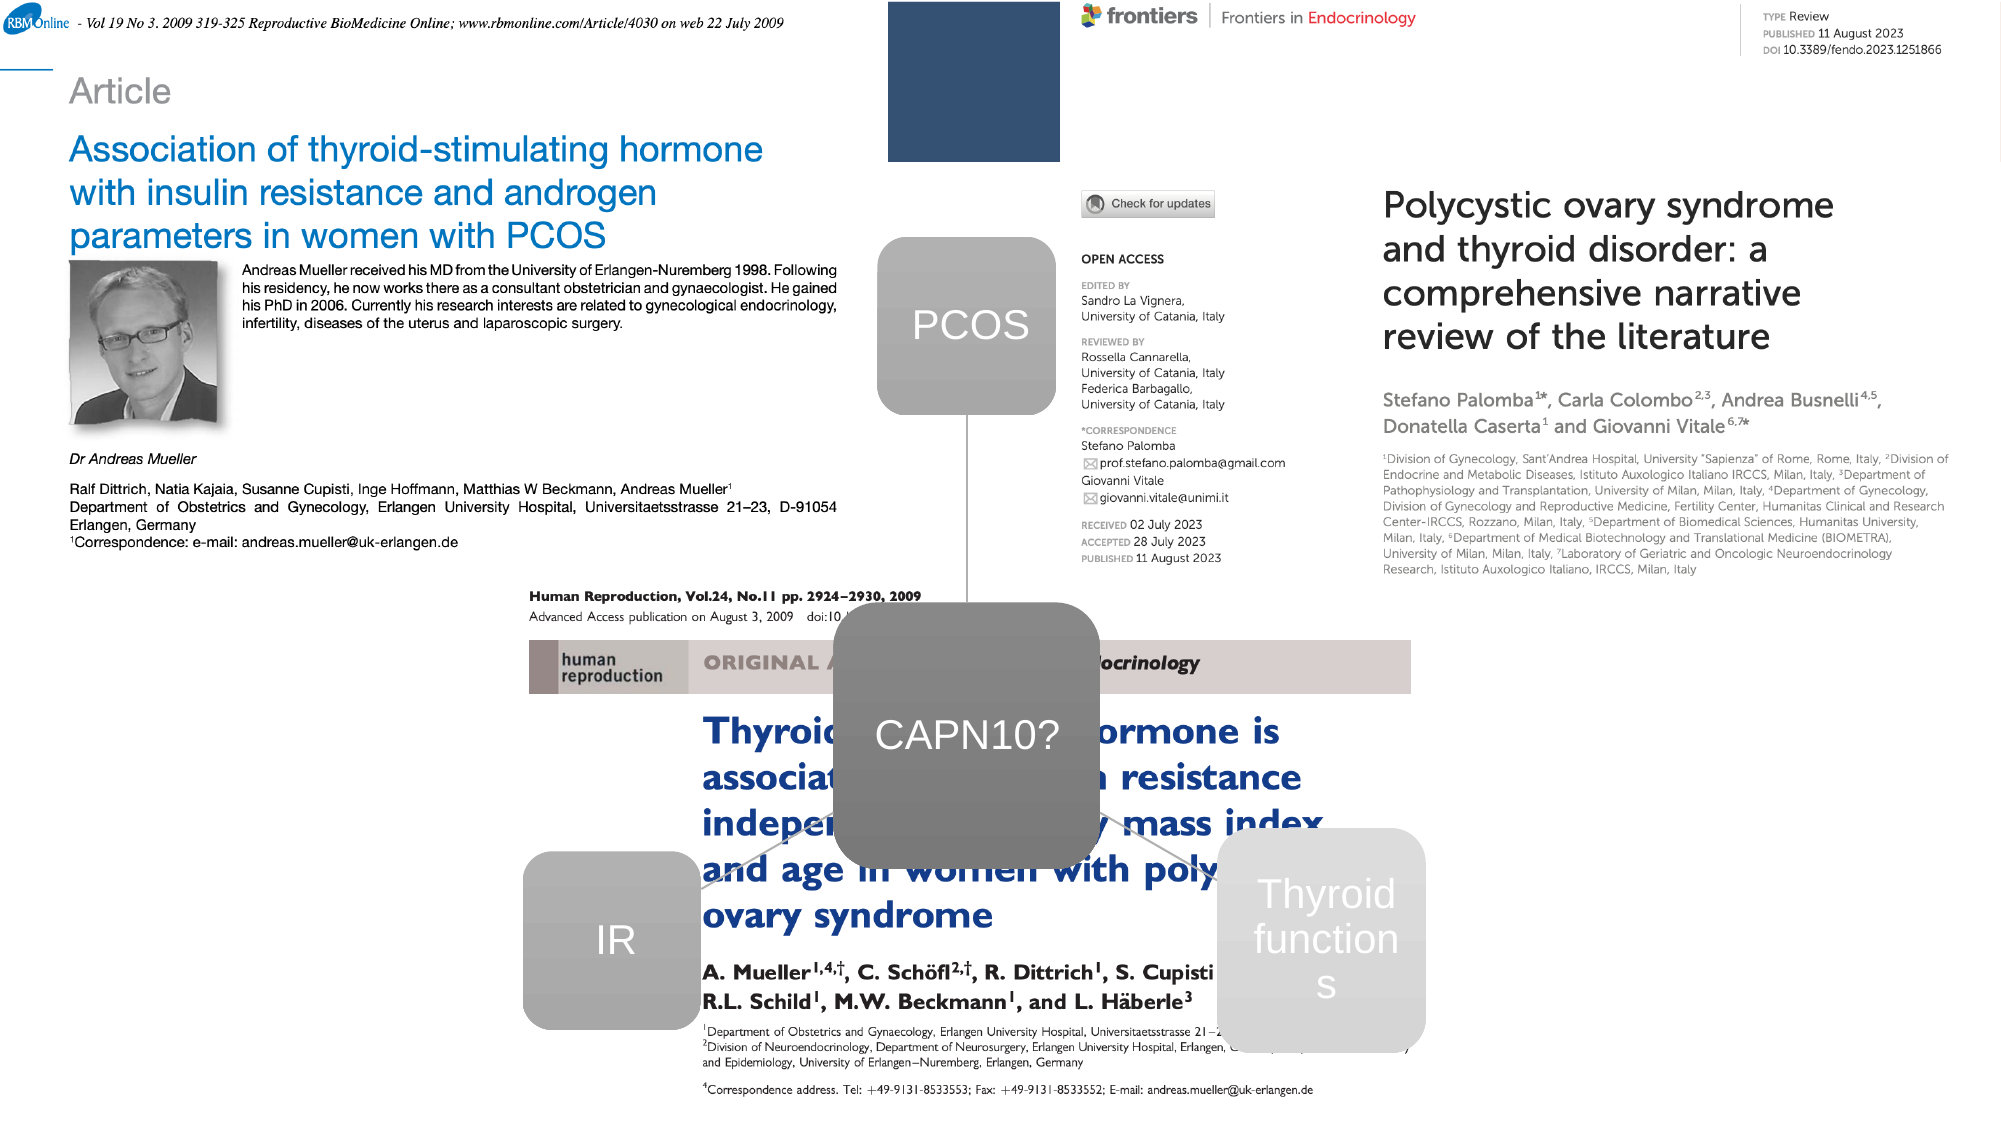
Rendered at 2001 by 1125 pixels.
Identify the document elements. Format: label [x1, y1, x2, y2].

text_box [307, 200, 1641, 1090]
picture [0, 0, 2001, 1125]
